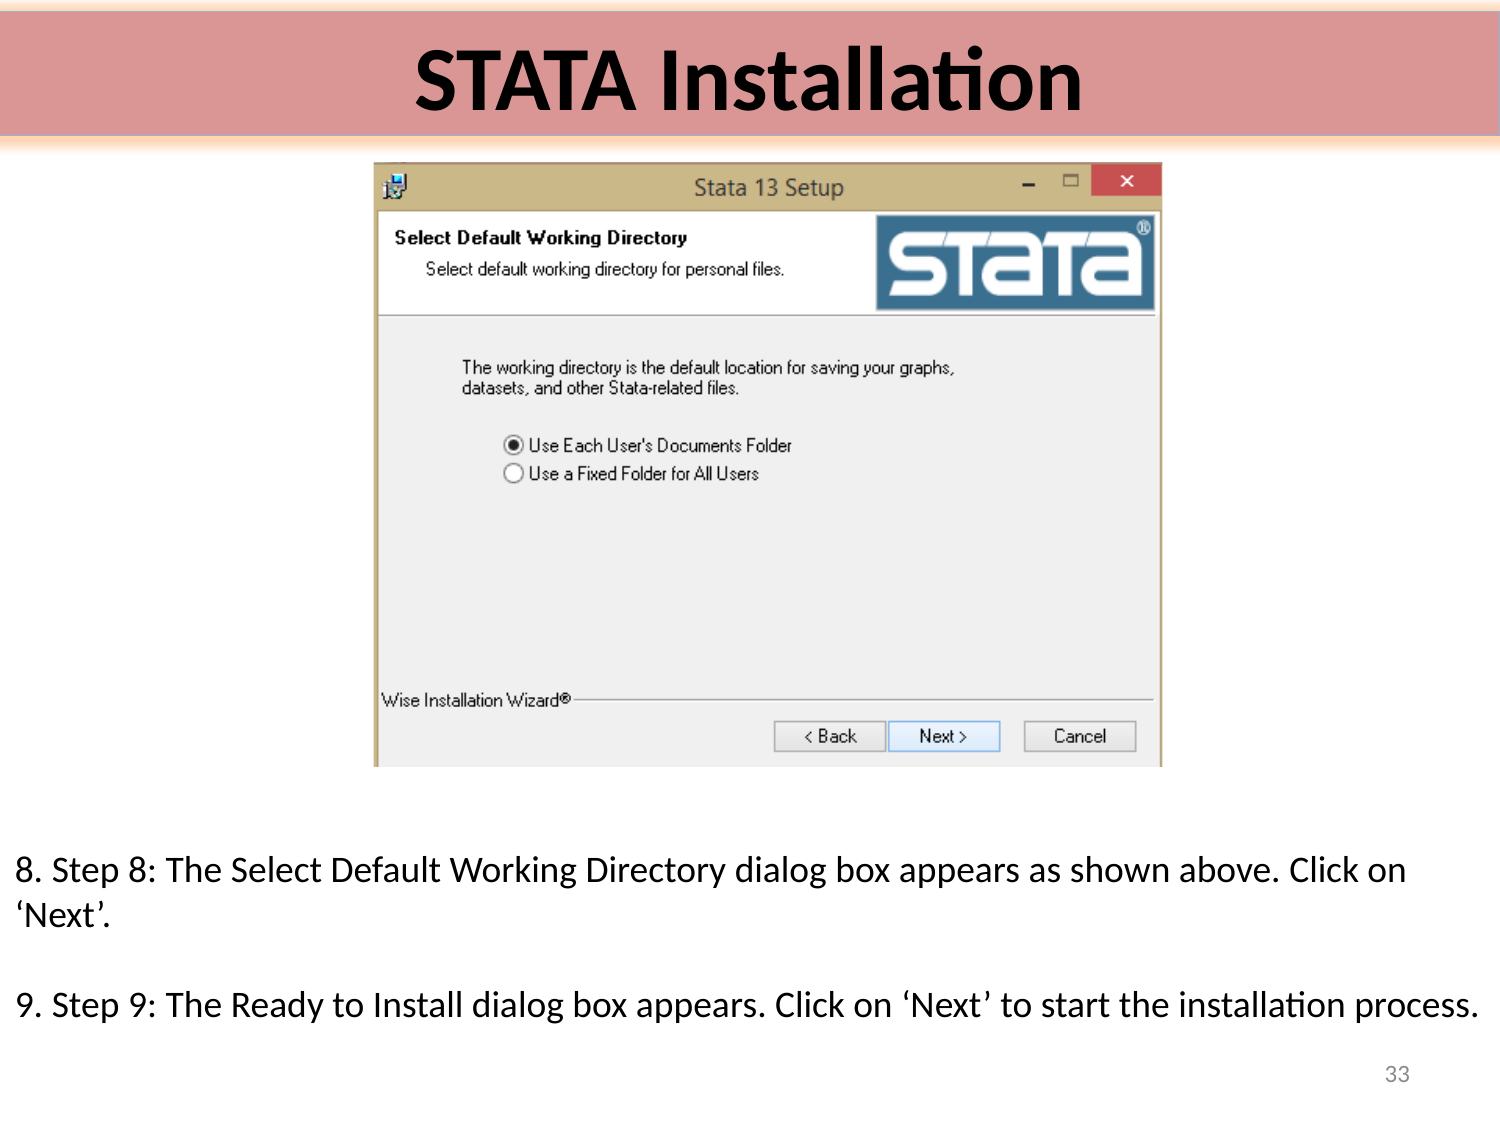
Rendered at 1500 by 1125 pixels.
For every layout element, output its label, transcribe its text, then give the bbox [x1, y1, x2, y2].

slide_number 33 [1074, 1042, 1425, 1103]
text_box STATA Installation [0, 11, 1500, 136]
text_box 8. Step 8: The Select Default Working Directory dialog box appears as shown above. Click on ‘Next’. 9. Step 9: The Ready to Install dialog box appears. Click on ‘Next’ to start the installation process. [0, 162, 1500, 1033]
picture [373, 162, 1163, 767]
